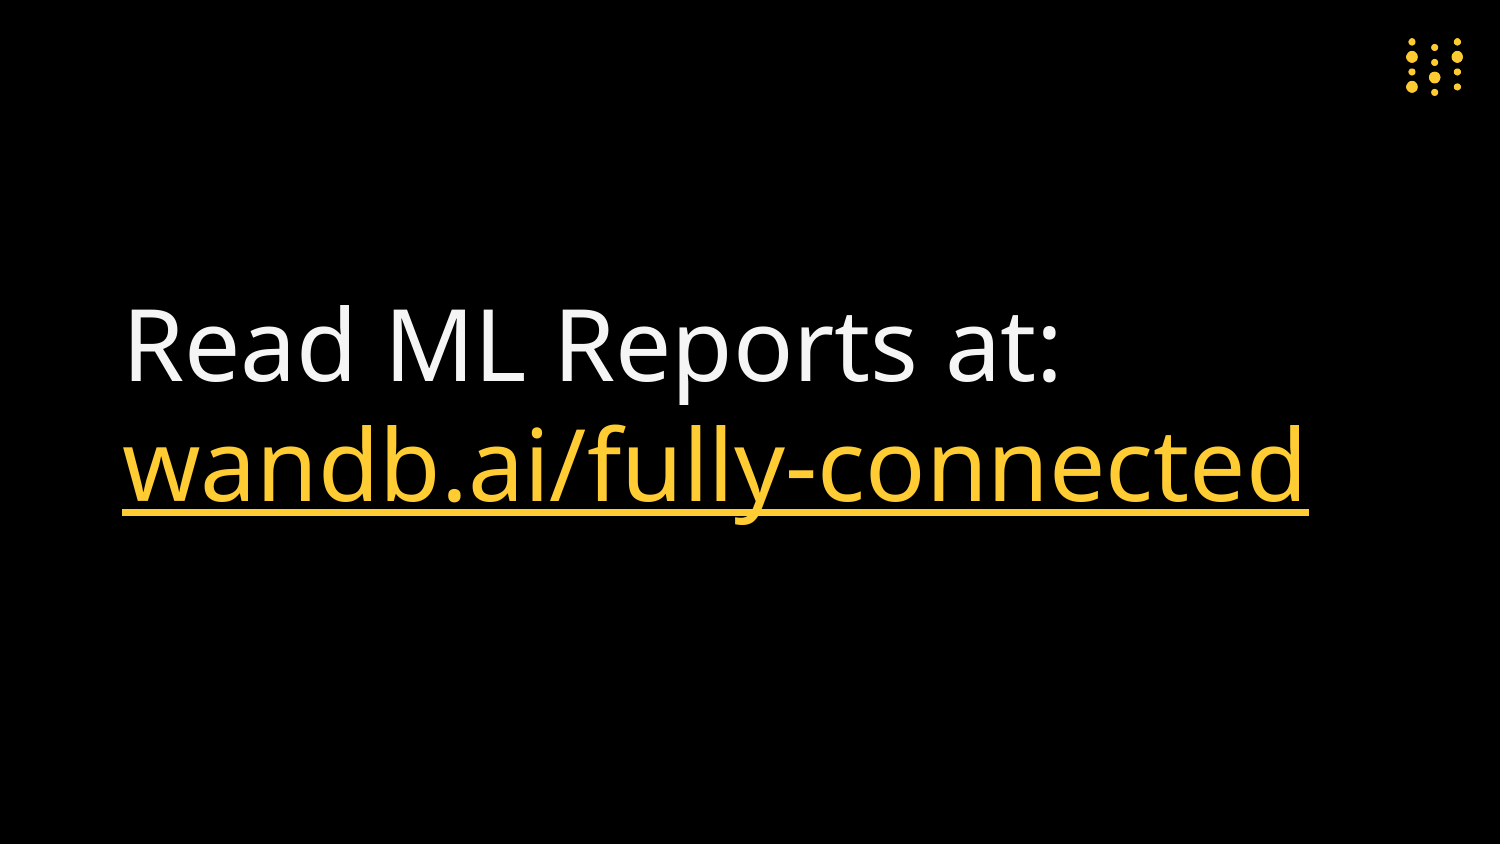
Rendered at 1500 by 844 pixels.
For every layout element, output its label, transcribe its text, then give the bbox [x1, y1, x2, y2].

title Read ML Reports at: wandb.ai/fully-connected [107, 73, 1399, 745]
picture [1406, 38, 1463, 96]
